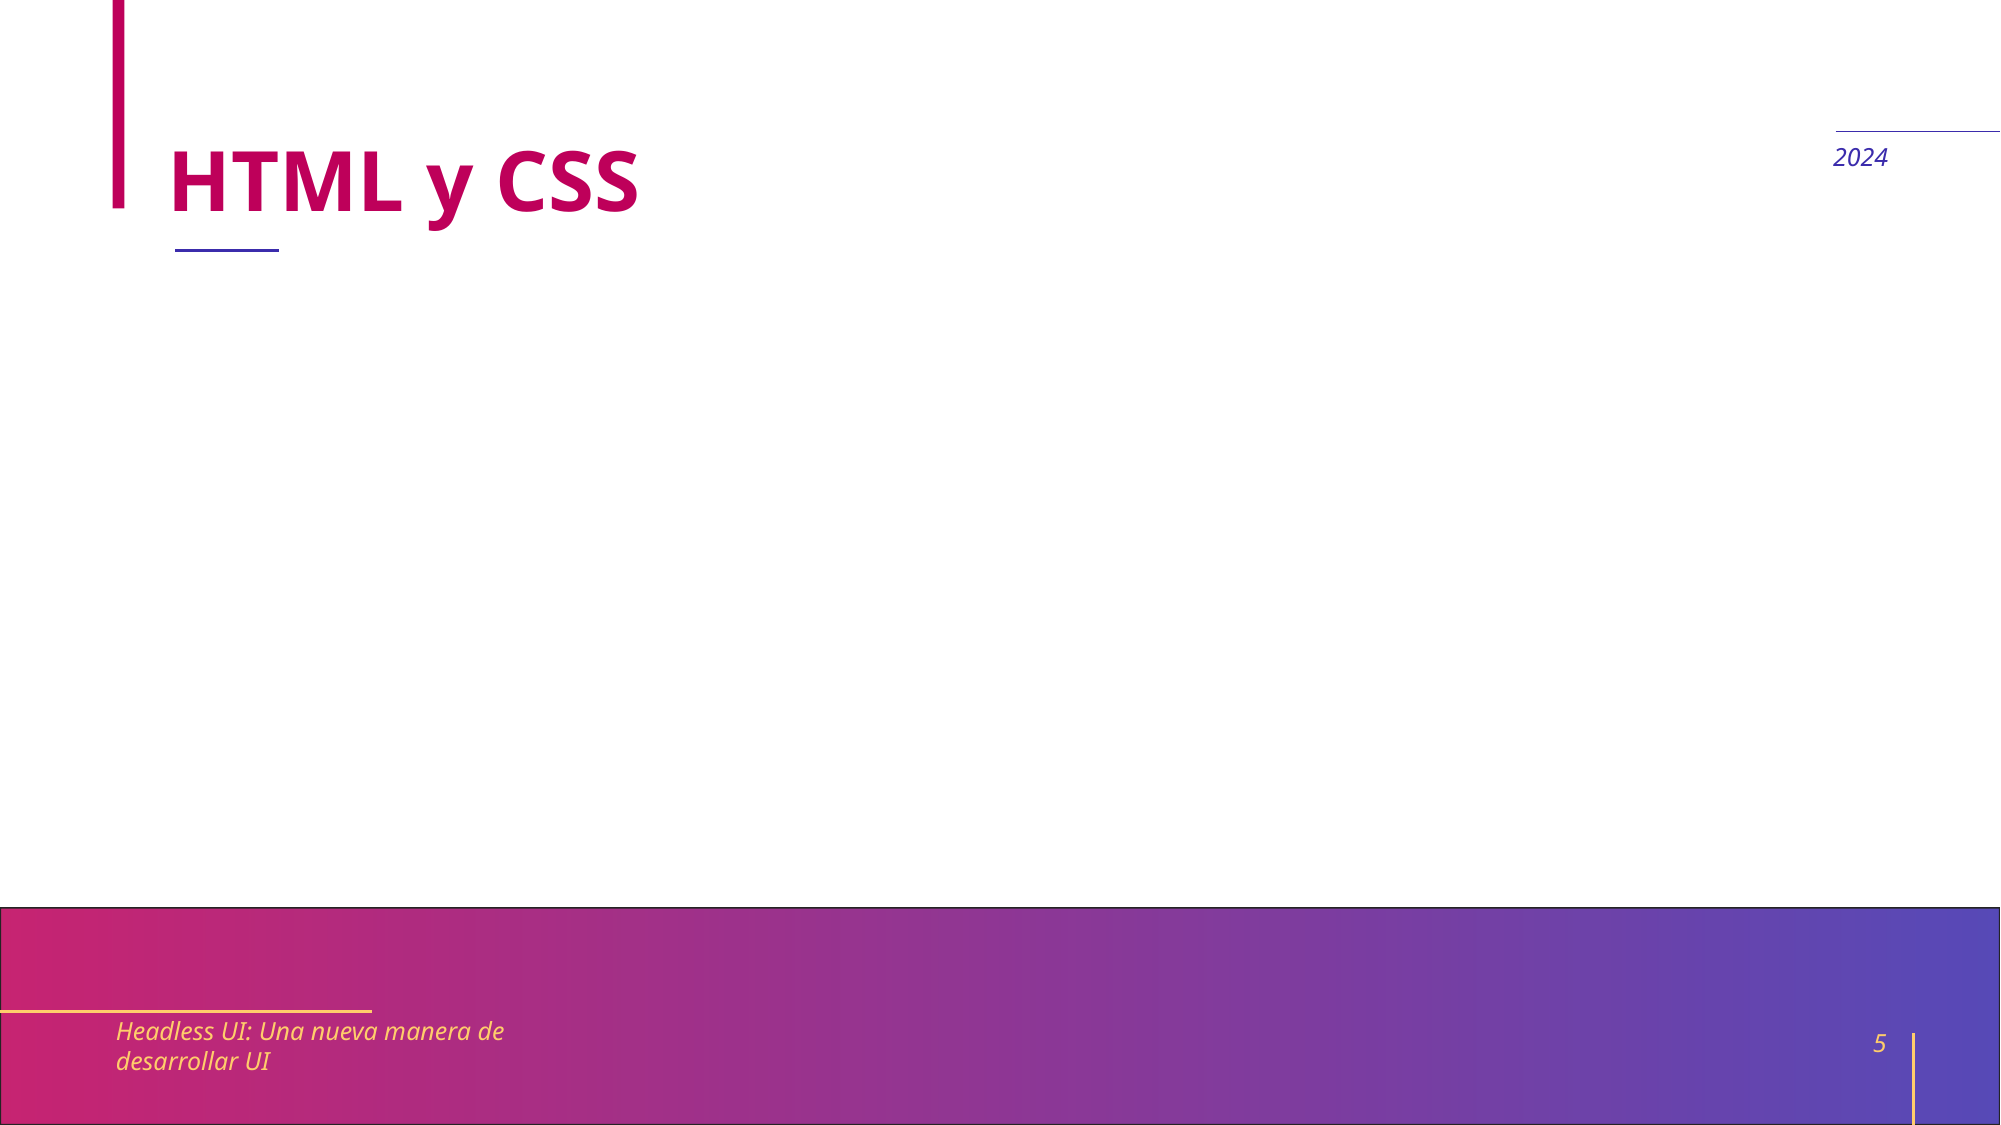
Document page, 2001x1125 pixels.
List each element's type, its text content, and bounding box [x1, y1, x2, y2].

slide_number 5 [1451, 1015, 1902, 1075]
list 2024 [1818, 137, 1919, 192]
title HTML y CSS [152, 75, 1789, 293]
footer Headless UI: Una nueva manera de desarrollar UI [100, 1015, 636, 1075]
